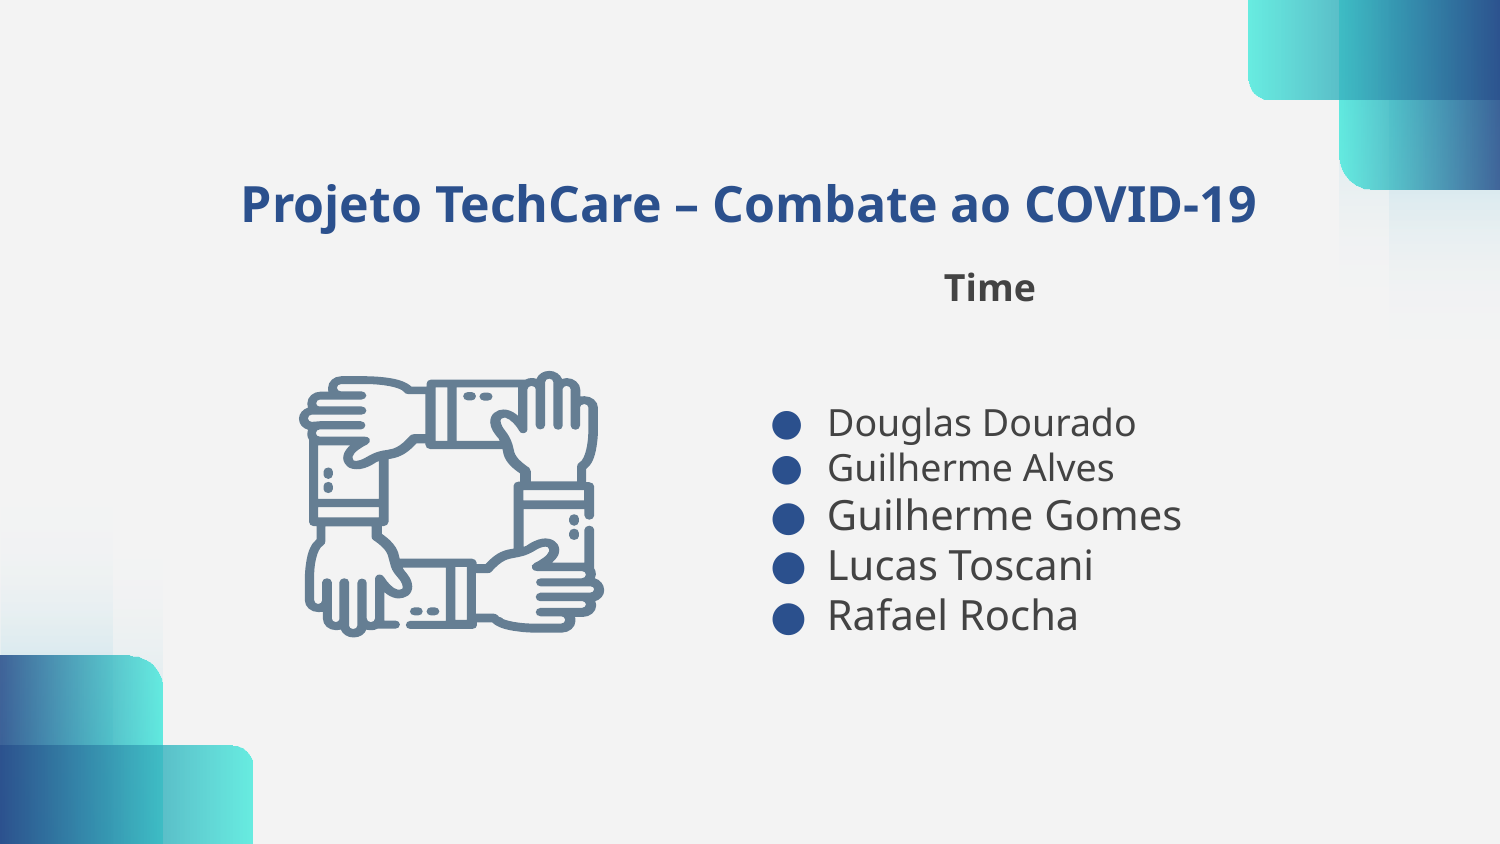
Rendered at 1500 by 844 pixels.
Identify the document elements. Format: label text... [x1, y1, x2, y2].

list Time Douglas Dourado Guilherme Alves Guilherme Gomes Lucas Toscani Rafael Rocha [755, 248, 1225, 788]
title Projeto TechCare – Combate ao COVID-19 [147, 157, 1364, 252]
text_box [298, 370, 605, 638]
